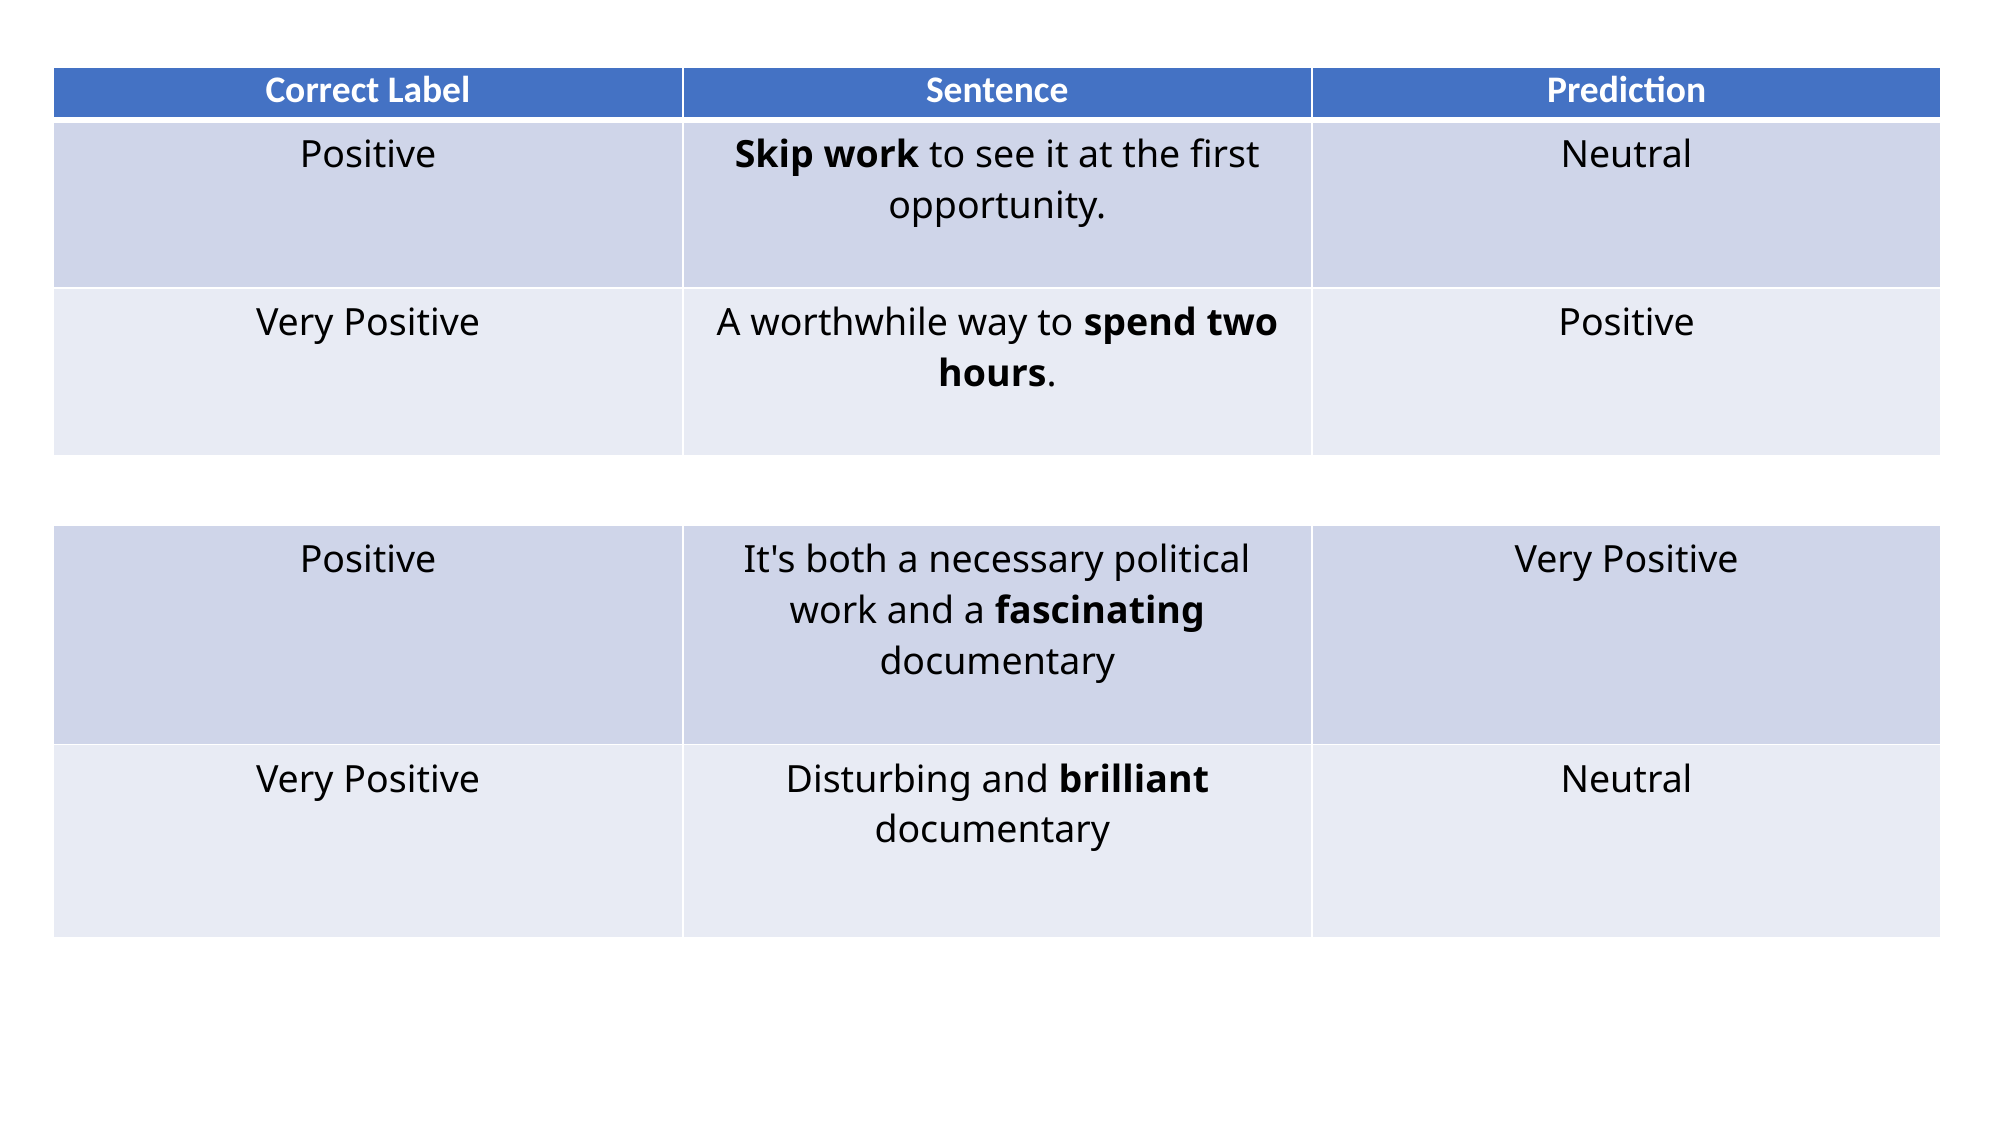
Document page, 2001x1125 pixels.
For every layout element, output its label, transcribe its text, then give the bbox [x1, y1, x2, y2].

table_cell Disturbing and brilliant documentary [684, 745, 1311, 937]
table_header Sentence [684, 68, 1311, 117]
table_cell Positive [1313, 289, 1940, 455]
table_cell Very Positive [54, 289, 682, 455]
table_cell Very Positive [54, 745, 682, 937]
table_cell Positive [54, 123, 682, 287]
table_cell Neutral [1313, 745, 1940, 937]
table_cell Neutral [1313, 123, 1940, 287]
table_header Very Positive [1313, 526, 1940, 744]
table_header It's both a necessary political work and a fascinating documentary [684, 526, 1311, 744]
table_cell A worthwhile way to spend two hours. [684, 289, 1311, 455]
table_header Positive [54, 526, 682, 744]
table_header Correct Label [54, 68, 682, 117]
table_cell Skip work to see it at the first opportunity. [684, 123, 1311, 287]
table_header Prediction [1313, 68, 1940, 117]
